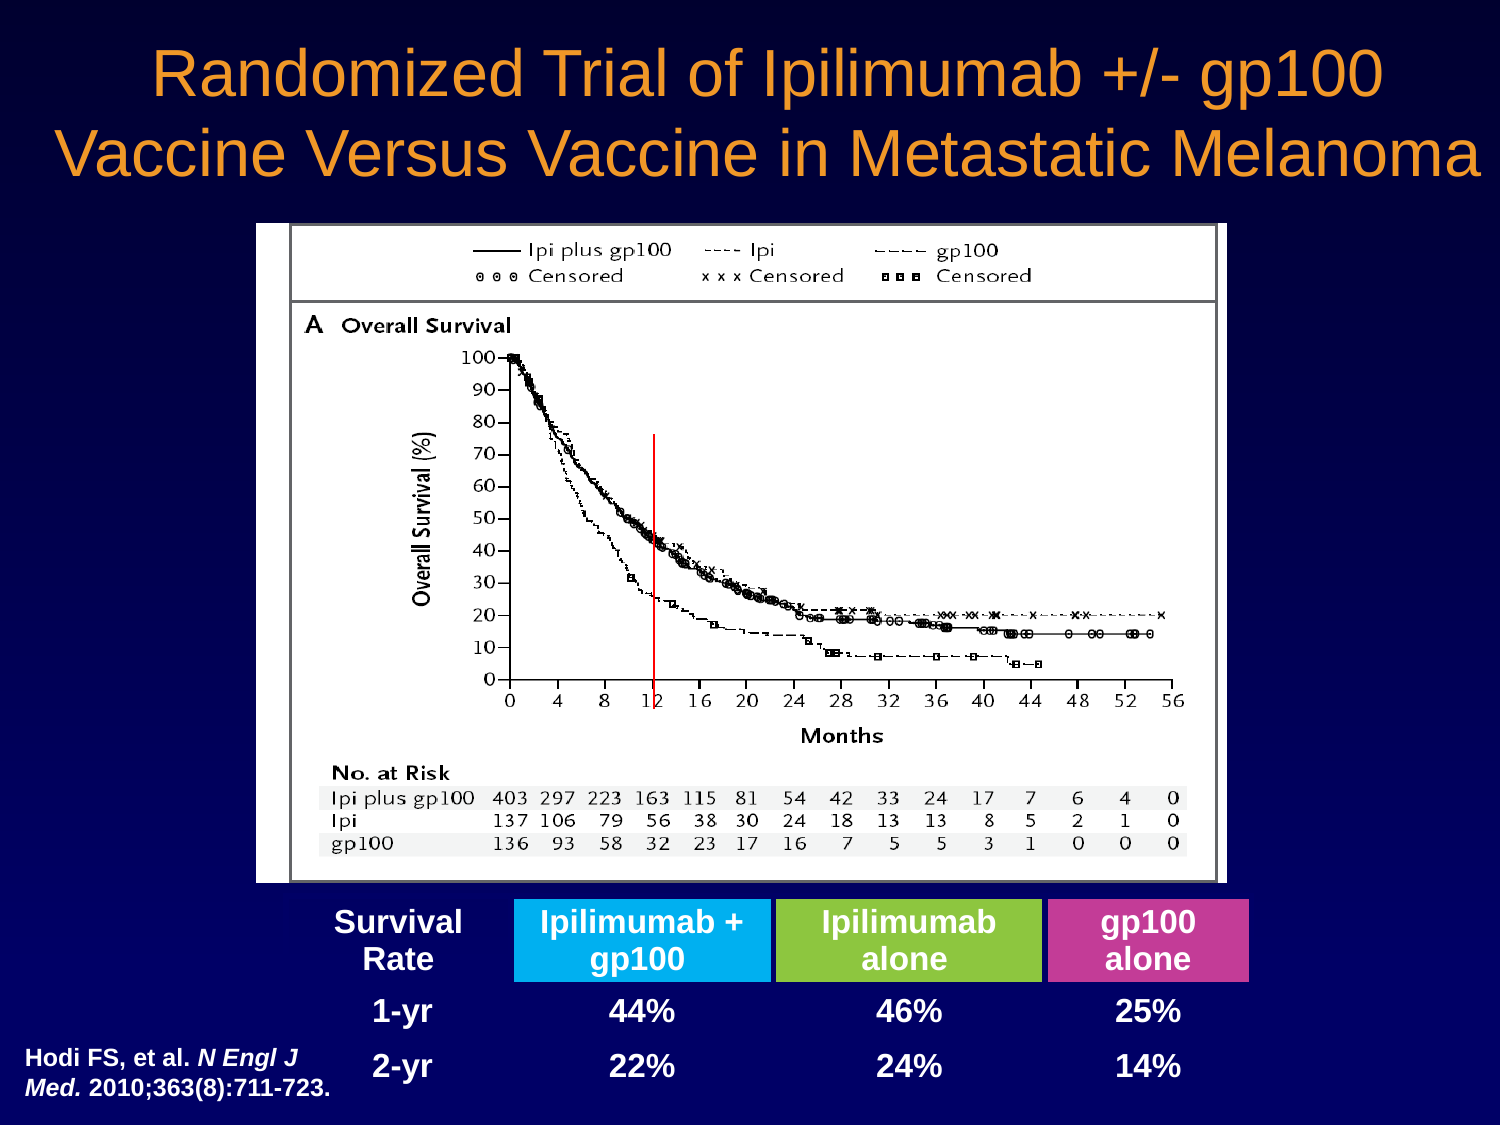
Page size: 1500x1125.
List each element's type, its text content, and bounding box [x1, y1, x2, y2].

table_header Ipilimumab alone [776, 899, 1042, 982]
table_cell 46% [775, 988, 1044, 1039]
table_header Survival Rate [289, 899, 508, 982]
table_cell 14% [1047, 1042, 1249, 1092]
text_box Hodi FS, et al. N Engl J Med. 2010;363(8):711-723. [10, 1034, 356, 1109]
table_cell 44% [512, 988, 772, 1039]
table_cell 2-yr [356, 1042, 510, 1092]
text_box Randomized Trial of Ipilimumab +/- gp100 Vaccine Versus Vaccine in Metastatic Melanoma [33, 22, 1500, 197]
table_cell 1-yr [289, 988, 510, 1039]
table_cell 22% [512, 1042, 772, 1092]
table_header Ipilimumab + gp100 [514, 899, 771, 982]
table_header gp100 alone [1048, 899, 1249, 982]
picture [256, 223, 1228, 883]
table_cell 24% [775, 1042, 1044, 1092]
table_cell 25% [1047, 988, 1249, 1039]
